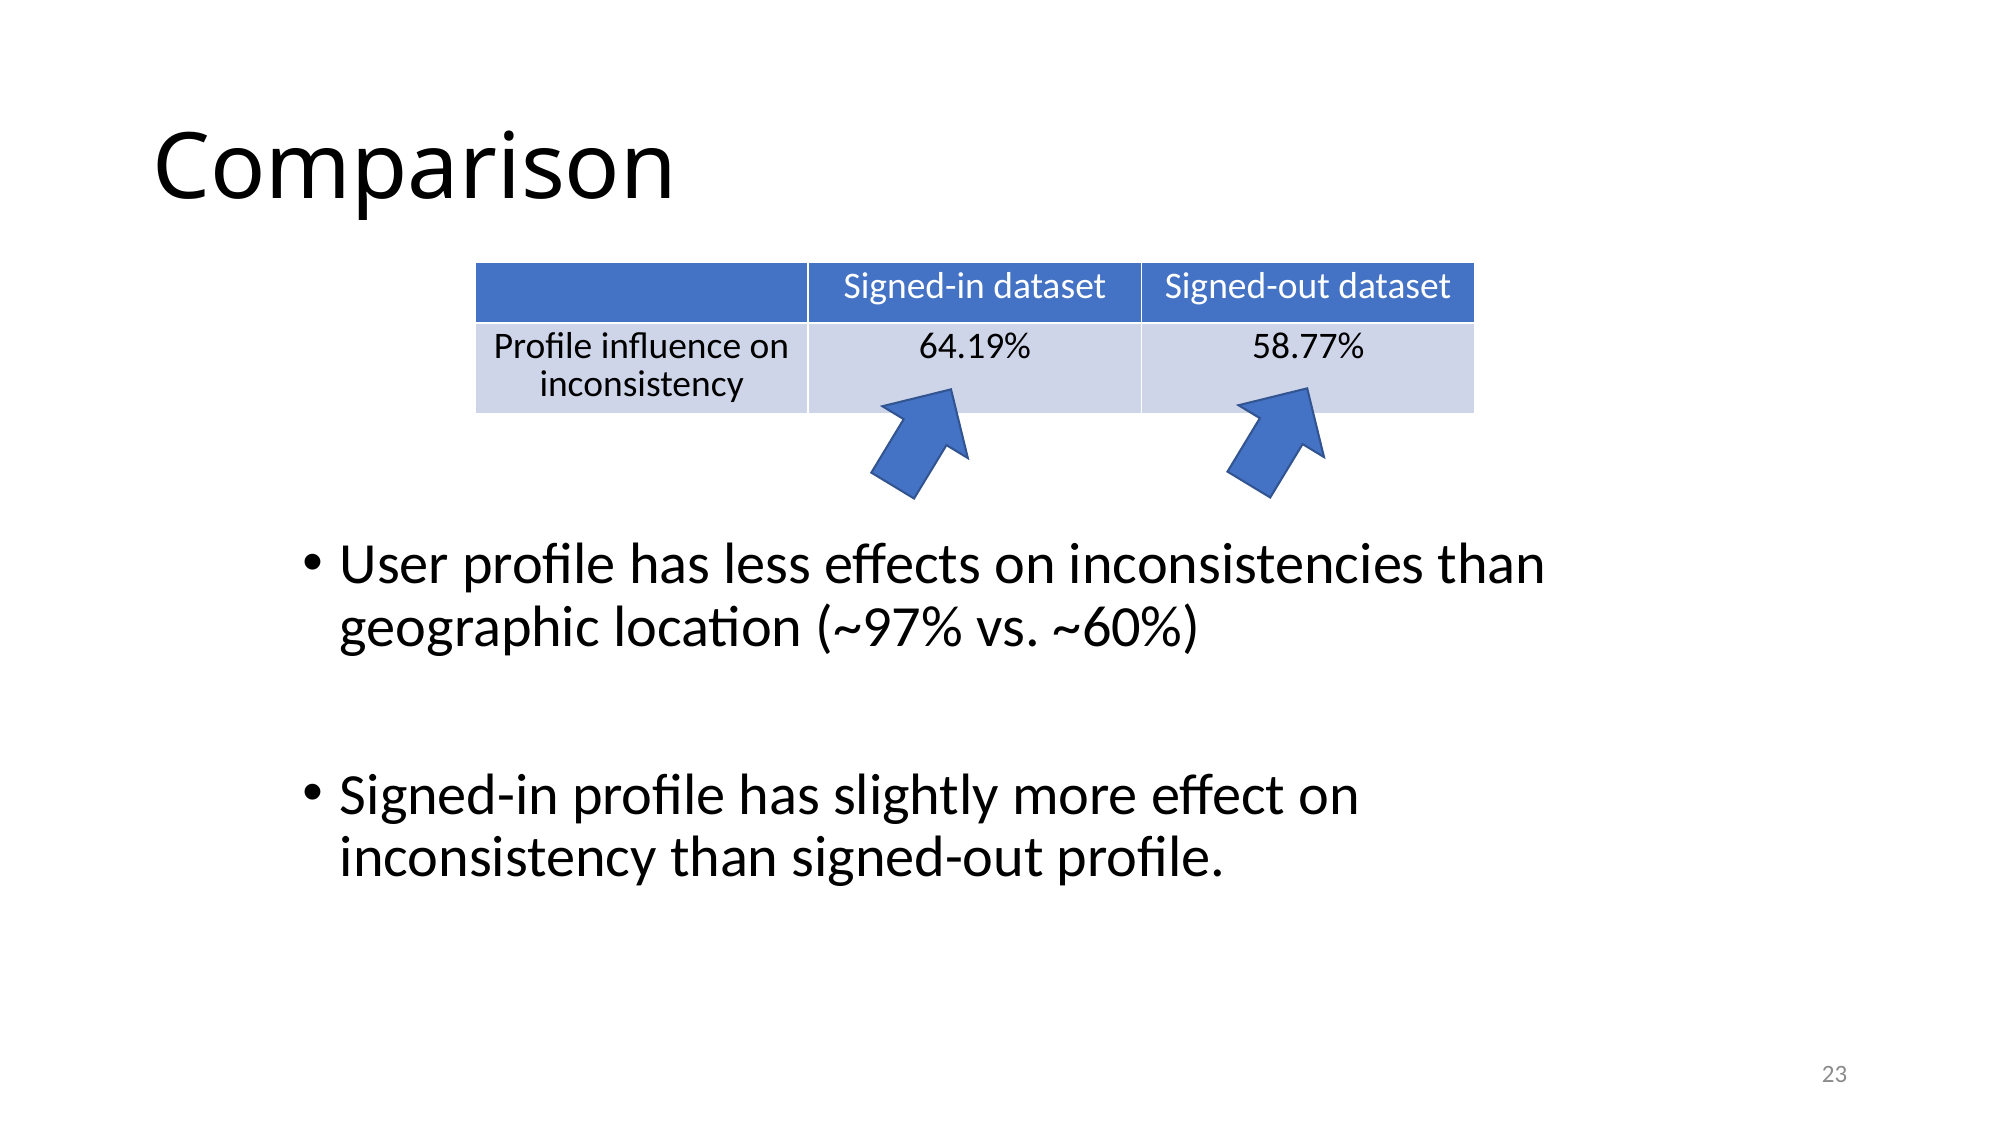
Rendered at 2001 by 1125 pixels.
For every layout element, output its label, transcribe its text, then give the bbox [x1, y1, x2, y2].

table_header Signed-out dataset [1142, 278, 1474, 322]
table_cell Profile influence on inconsistency [476, 324, 807, 413]
slide_number 23 [1412, 1042, 1863, 1103]
text_box [869, 388, 970, 500]
title Comparison [137, 59, 1863, 278]
table_cell 58.77% [1142, 324, 1474, 413]
table_header Signed-in dataset [809, 278, 1141, 322]
table_cell 64.19% [809, 324, 1141, 413]
table_header [476, 278, 807, 322]
text_box [1226, 387, 1326, 499]
list User profile has less effects on inconsistencies than geographic location (~97% vs. ~60%) Signed-in profile has slightly more effect on inconsistency than signed-out profile. [287, 526, 1638, 1057]
